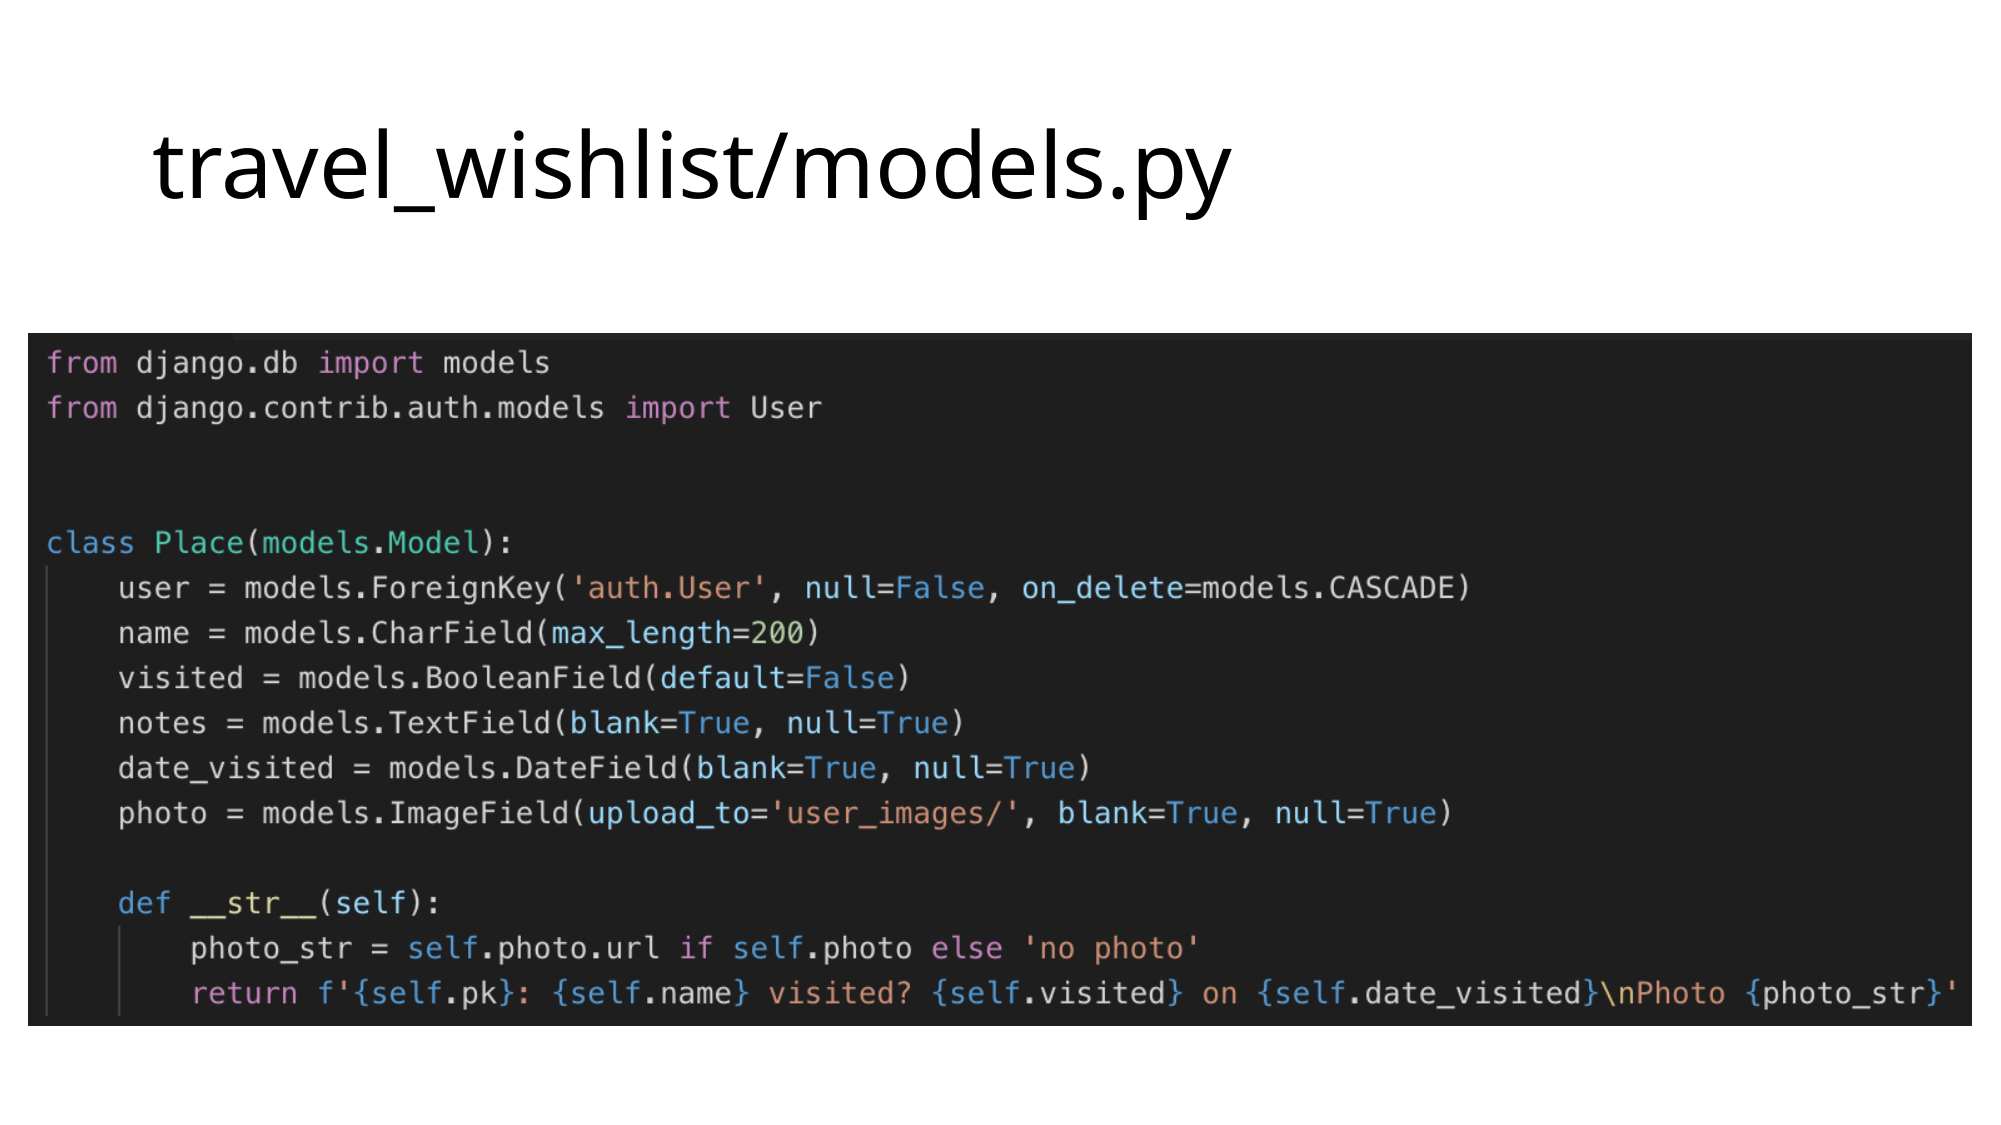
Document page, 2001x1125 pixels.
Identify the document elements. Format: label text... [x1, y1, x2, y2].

title travel_wishlist/models.py [137, 59, 1863, 278]
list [28, 333, 1972, 1026]
